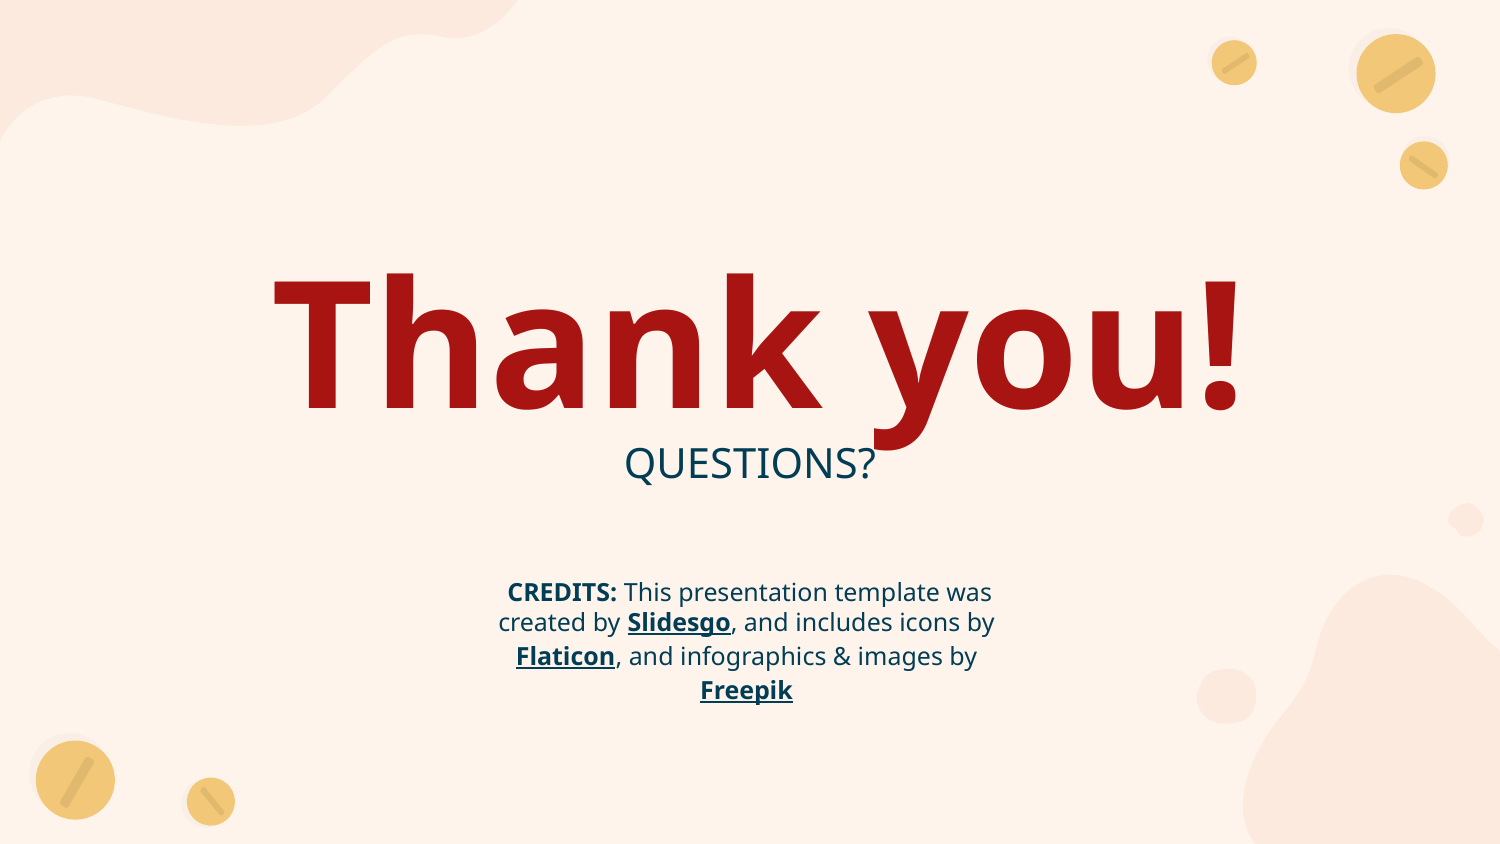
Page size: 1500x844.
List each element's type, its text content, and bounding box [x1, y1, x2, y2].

title Thank you! [8, 216, 1500, 391]
subtitle QUESTIONS? [385, 422, 1115, 596]
